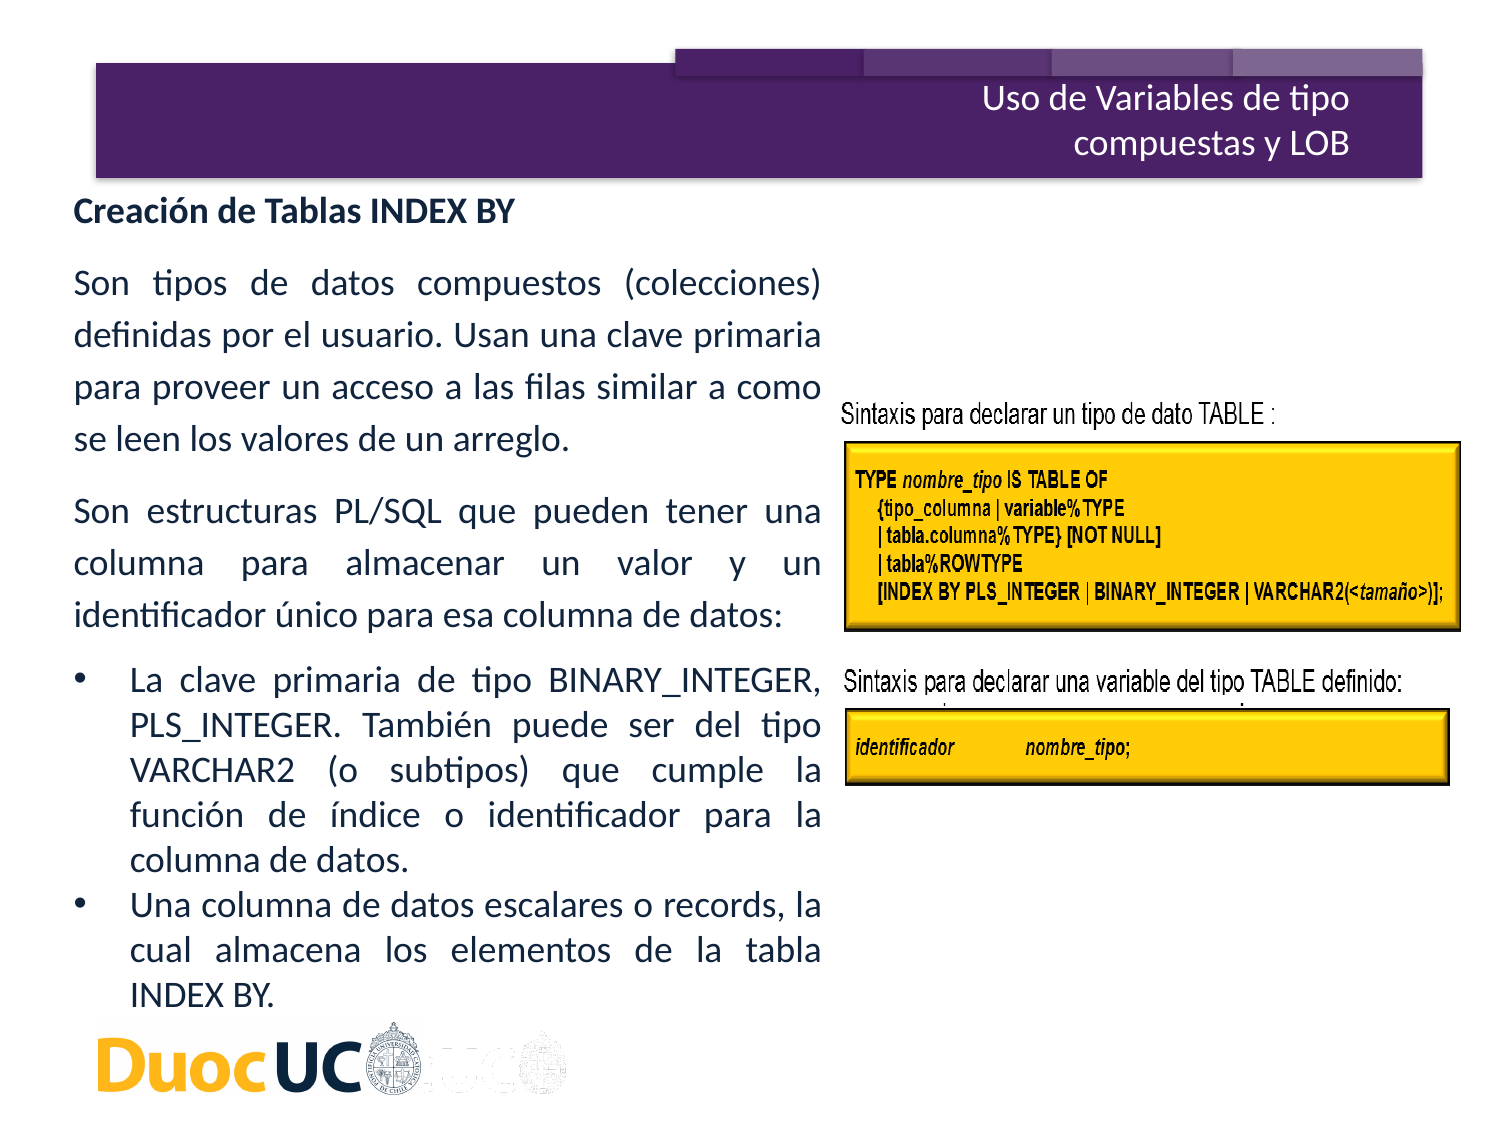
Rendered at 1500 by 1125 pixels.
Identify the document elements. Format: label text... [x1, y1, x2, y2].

text_box Creación de Tablas INDEX BY Son tipos de datos compuestos (colecciones) definidas por el usuario. Usan una clave primaria para proveer un acceso a las filas similar a como se leen los valores de un arreglo. Son estructuras PL/SQL que pueden tener una columna para almacenar un valor y un identificador único para esa columna de datos: La clave primaria de tipo BINARY_INTEGER, PLS_INTEGER. También puede ser del tipo VARCHAR2 (o subtipos) que cumple la función de índice o identificador para la columna de datos. Una columna de datos escalares o records, la cual almacena los elementos de la tabla INDEX BY. [58, 171, 838, 1023]
picture [96, 1023, 566, 1095]
picture [837, 391, 1470, 812]
text_box Uso de Variables de tipo compuestas y LOB [837, 65, 1366, 171]
